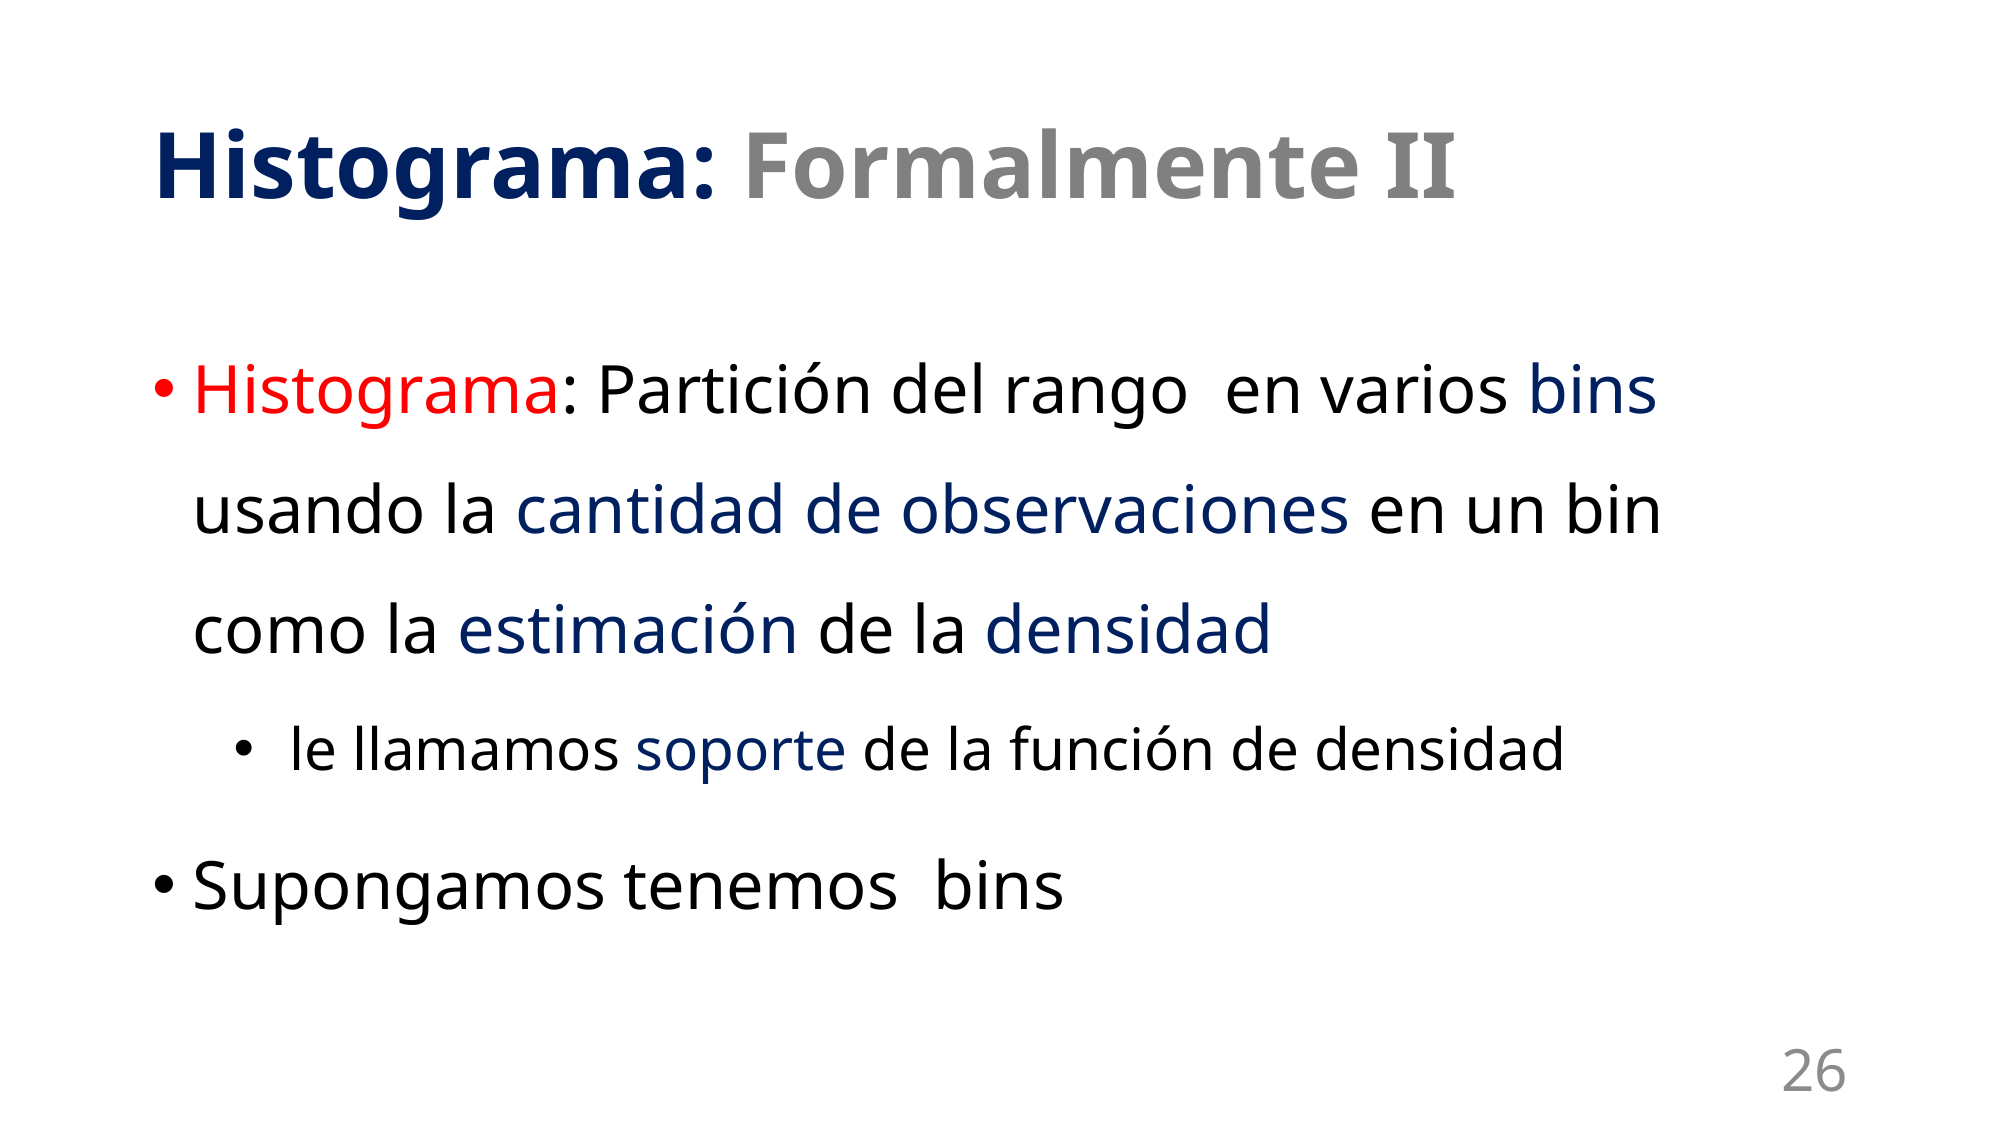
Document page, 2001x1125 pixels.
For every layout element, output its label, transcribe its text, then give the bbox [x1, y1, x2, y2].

title Histograma: Formalmente II [137, 59, 1863, 278]
slide_number 26 [1412, 1042, 1863, 1103]
